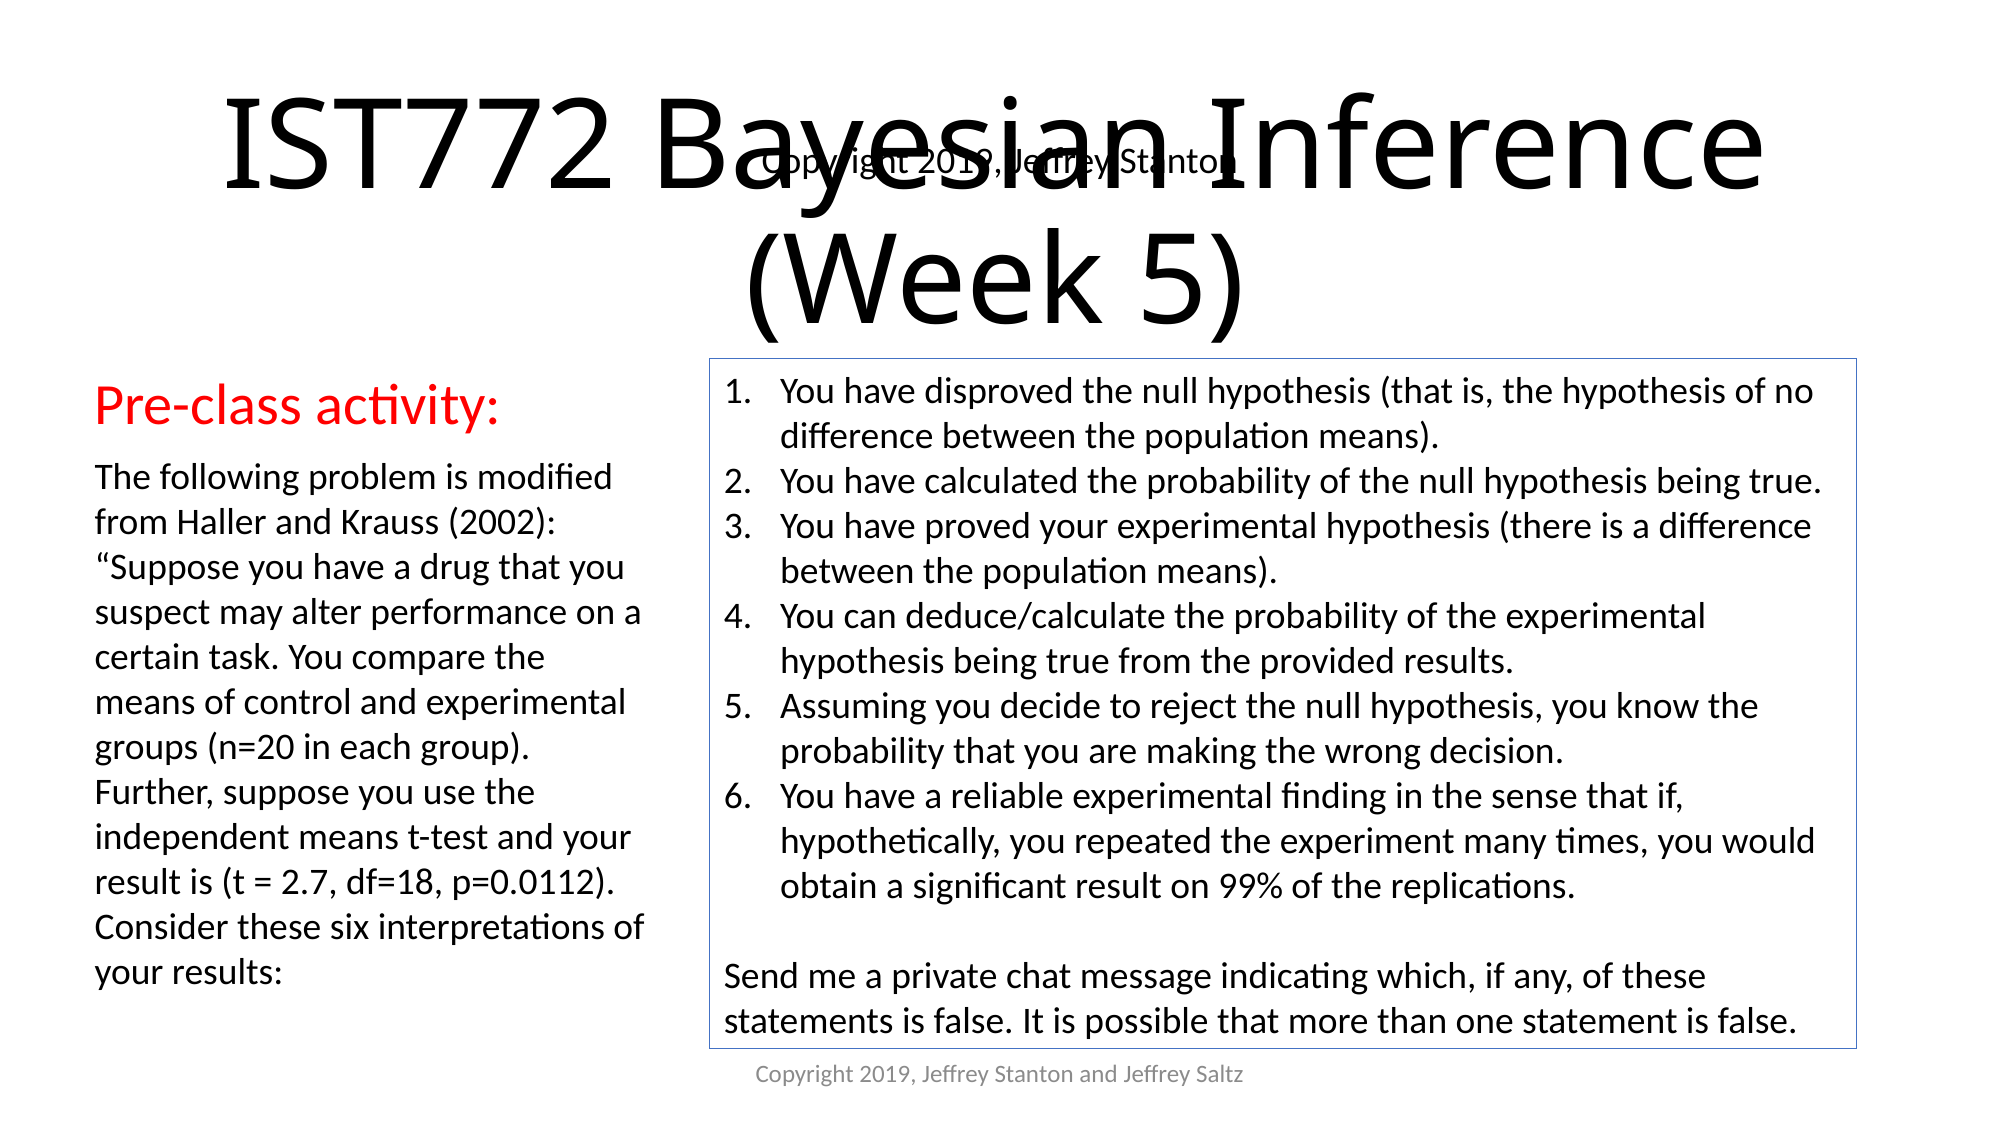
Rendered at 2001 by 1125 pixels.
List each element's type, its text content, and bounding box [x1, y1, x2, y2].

text_box The following problem is modified from Haller and Krauss (2002): “Suppose you have a drug that you suspect may alter performance on a certain task. You compare the means of control and experimental groups (n=20 in each group). Further, suppose you use the independent means t-test and your result is (t = 2.7, df=18, p=0.0112). Consider these six interpretations of your results: [79, 444, 663, 999]
subtitle Copyright 2019, Jeffrey Stanton [249, 133, 1750, 216]
text_box You have disproved the null hypothesis (that is, the hypothesis of no difference between the population means). You have calculated the probability of the null hypothesis being true. You have proved your experimental hypothesis (there is a difference between the population means). You can deduce/calculate the probability of the experimental hypothesis being true from the provided results. Assuming you decide to reject the null hypothesis, you know the probability that you are making the wrong decision. You have a reliable experimental finding in the sense that if, hypothetically, you repeated the experiment many times, you would obtain a significant result on 99% of the replications. Send me a private chat message indicating which, if any, of these statements is false. It is possible that more than one statement is false. [709, 358, 1857, 1049]
text_box Pre-class activity: [79, 358, 709, 444]
title IST772 Bayesian Inference (Week 5) [79, 184, 1911, 359]
footer Copyright 2019, Jeffrey Stanton and Jeffrey Saltz [662, 1042, 1338, 1103]
